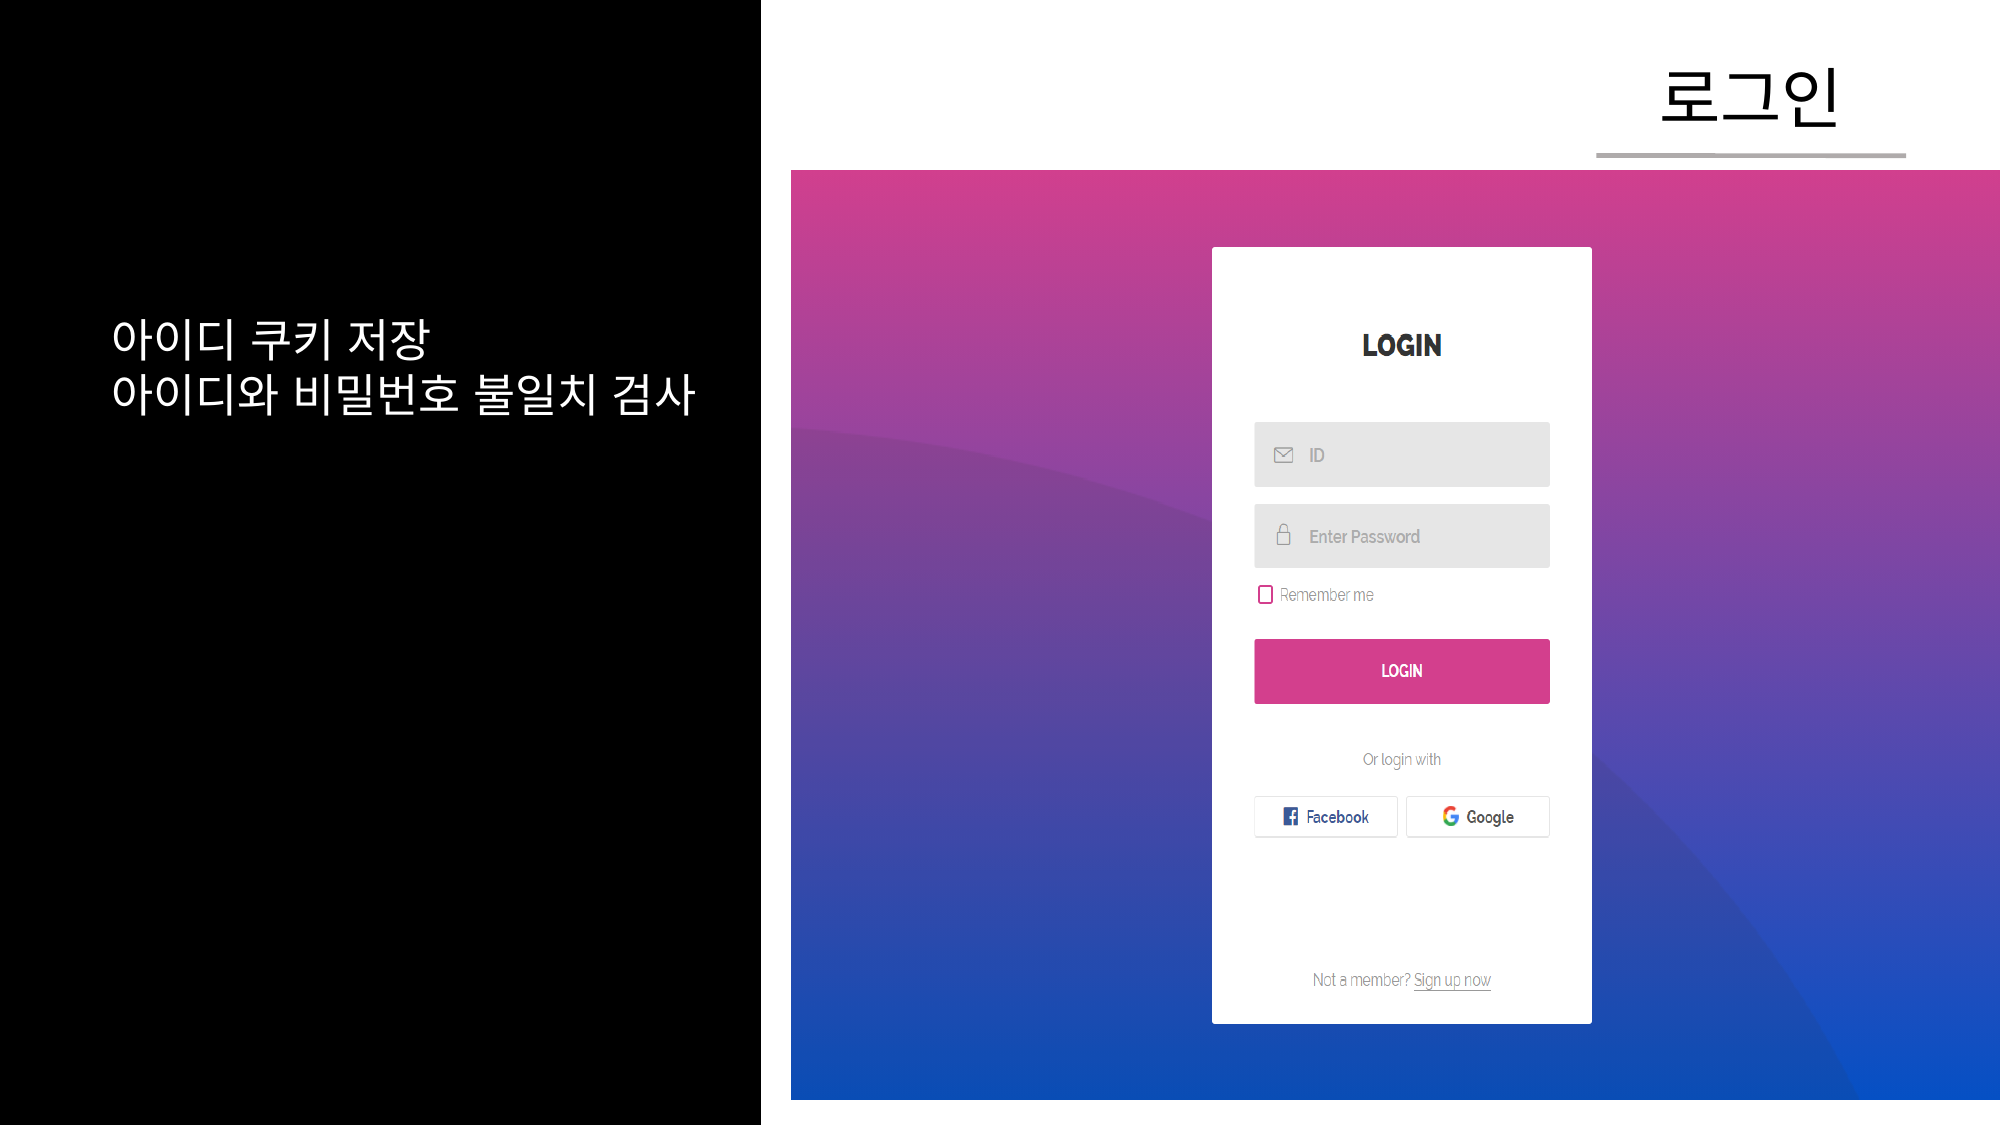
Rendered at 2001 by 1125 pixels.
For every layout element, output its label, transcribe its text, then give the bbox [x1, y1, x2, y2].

text_box [0, 0, 761, 1125]
text_box 아이디 쿠키 저장 아이디와 비밀번호 불일치 검사 [55, 276, 733, 720]
picture [791, 170, 2000, 1100]
text_box [761, 0, 2000, 1125]
text_box 로그인 [1644, 49, 1947, 145]
